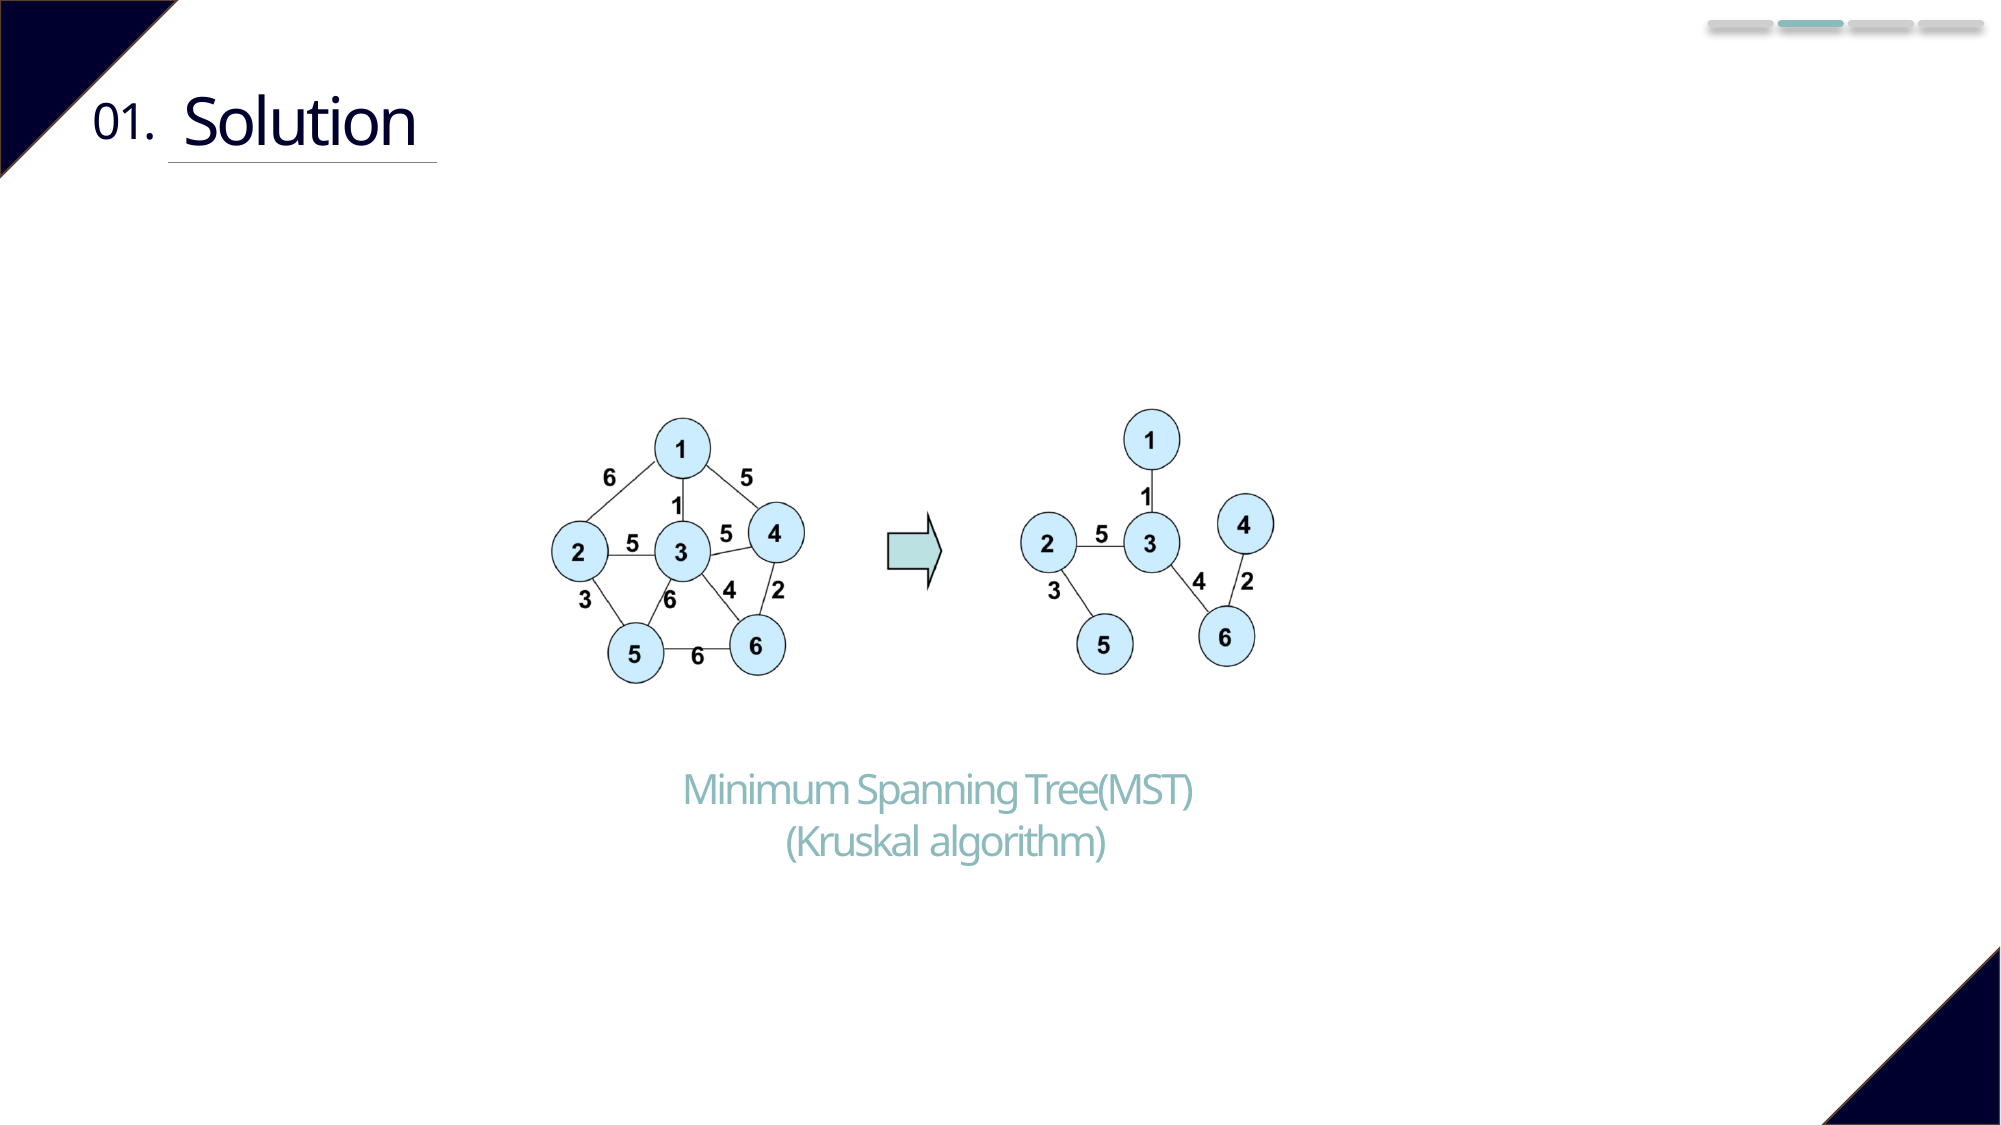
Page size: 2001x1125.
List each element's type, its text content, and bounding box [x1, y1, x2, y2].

text_box Minimum Spanning Tree(MST) [667, 755, 1226, 807]
text_box Solution [168, 71, 546, 167]
picture [529, 390, 1300, 694]
text_box (Kruskal algorithm) [667, 807, 1226, 873]
text_box 01. [78, 81, 168, 157]
